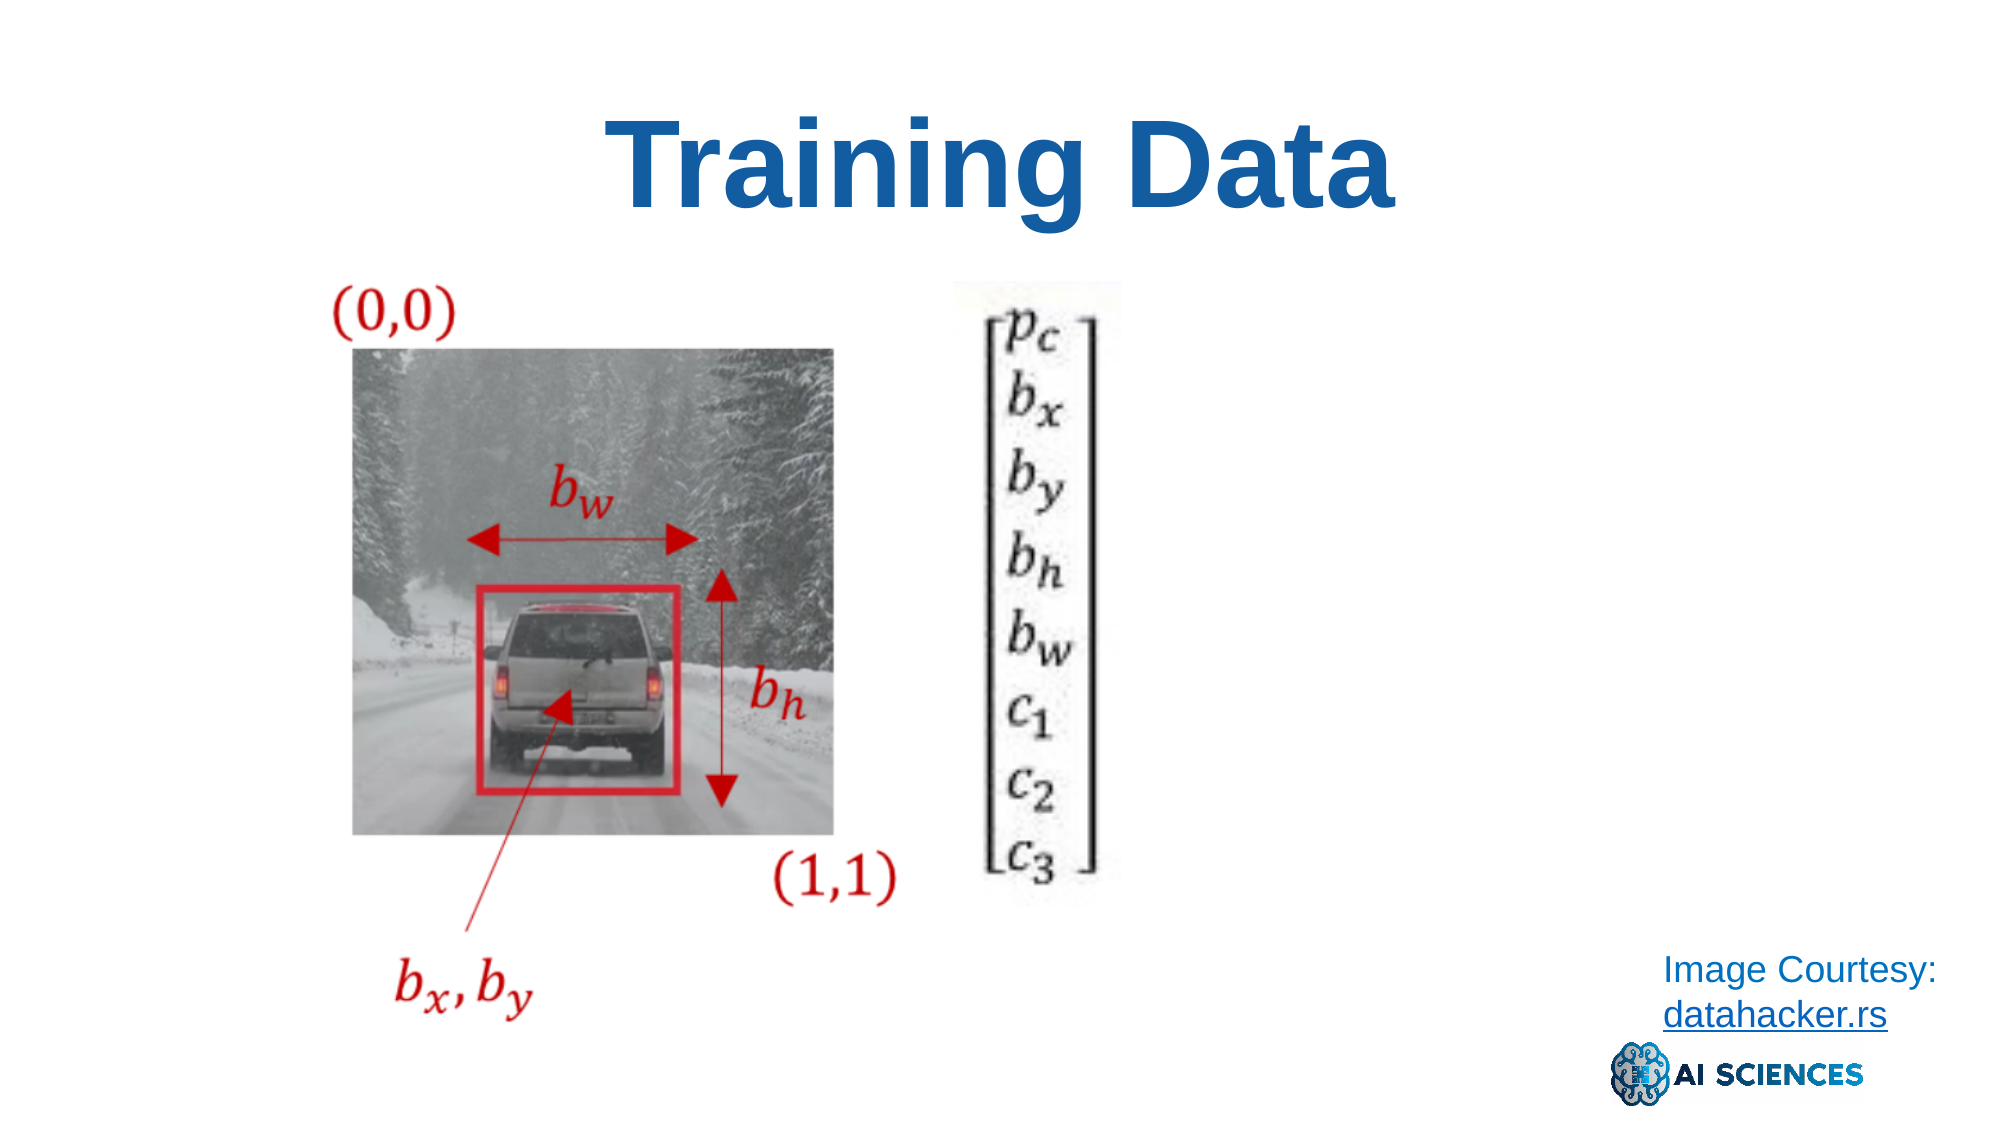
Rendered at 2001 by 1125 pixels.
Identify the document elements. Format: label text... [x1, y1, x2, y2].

title Training Data [137, 102, 1863, 231]
picture [1644, 1047, 1656, 1058]
text_box Image Courtesy: datahacker.rs [1648, 937, 2000, 1043]
picture [1853, 1068, 1863, 1074]
picture [953, 281, 1122, 907]
picture [269, 258, 919, 1045]
picture [1659, 1080, 1665, 1091]
picture [1611, 1042, 1863, 1106]
